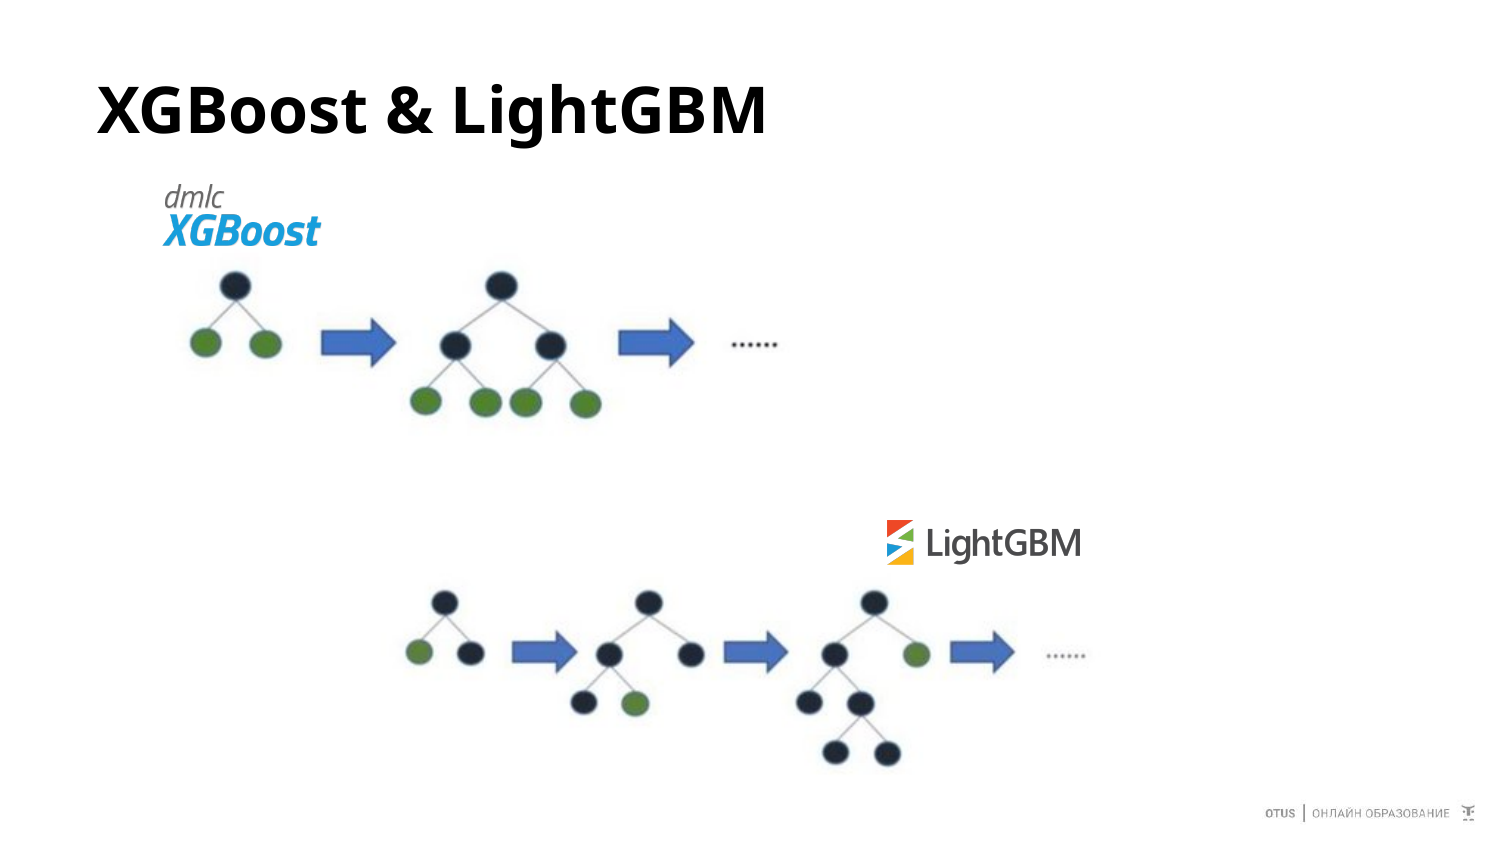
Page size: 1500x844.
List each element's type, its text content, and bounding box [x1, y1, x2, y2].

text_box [374, 520, 1151, 790]
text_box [162, 184, 863, 456]
title XGBoost & LightGBM [82, 54, 1480, 234]
picture [1262, 799, 1475, 825]
